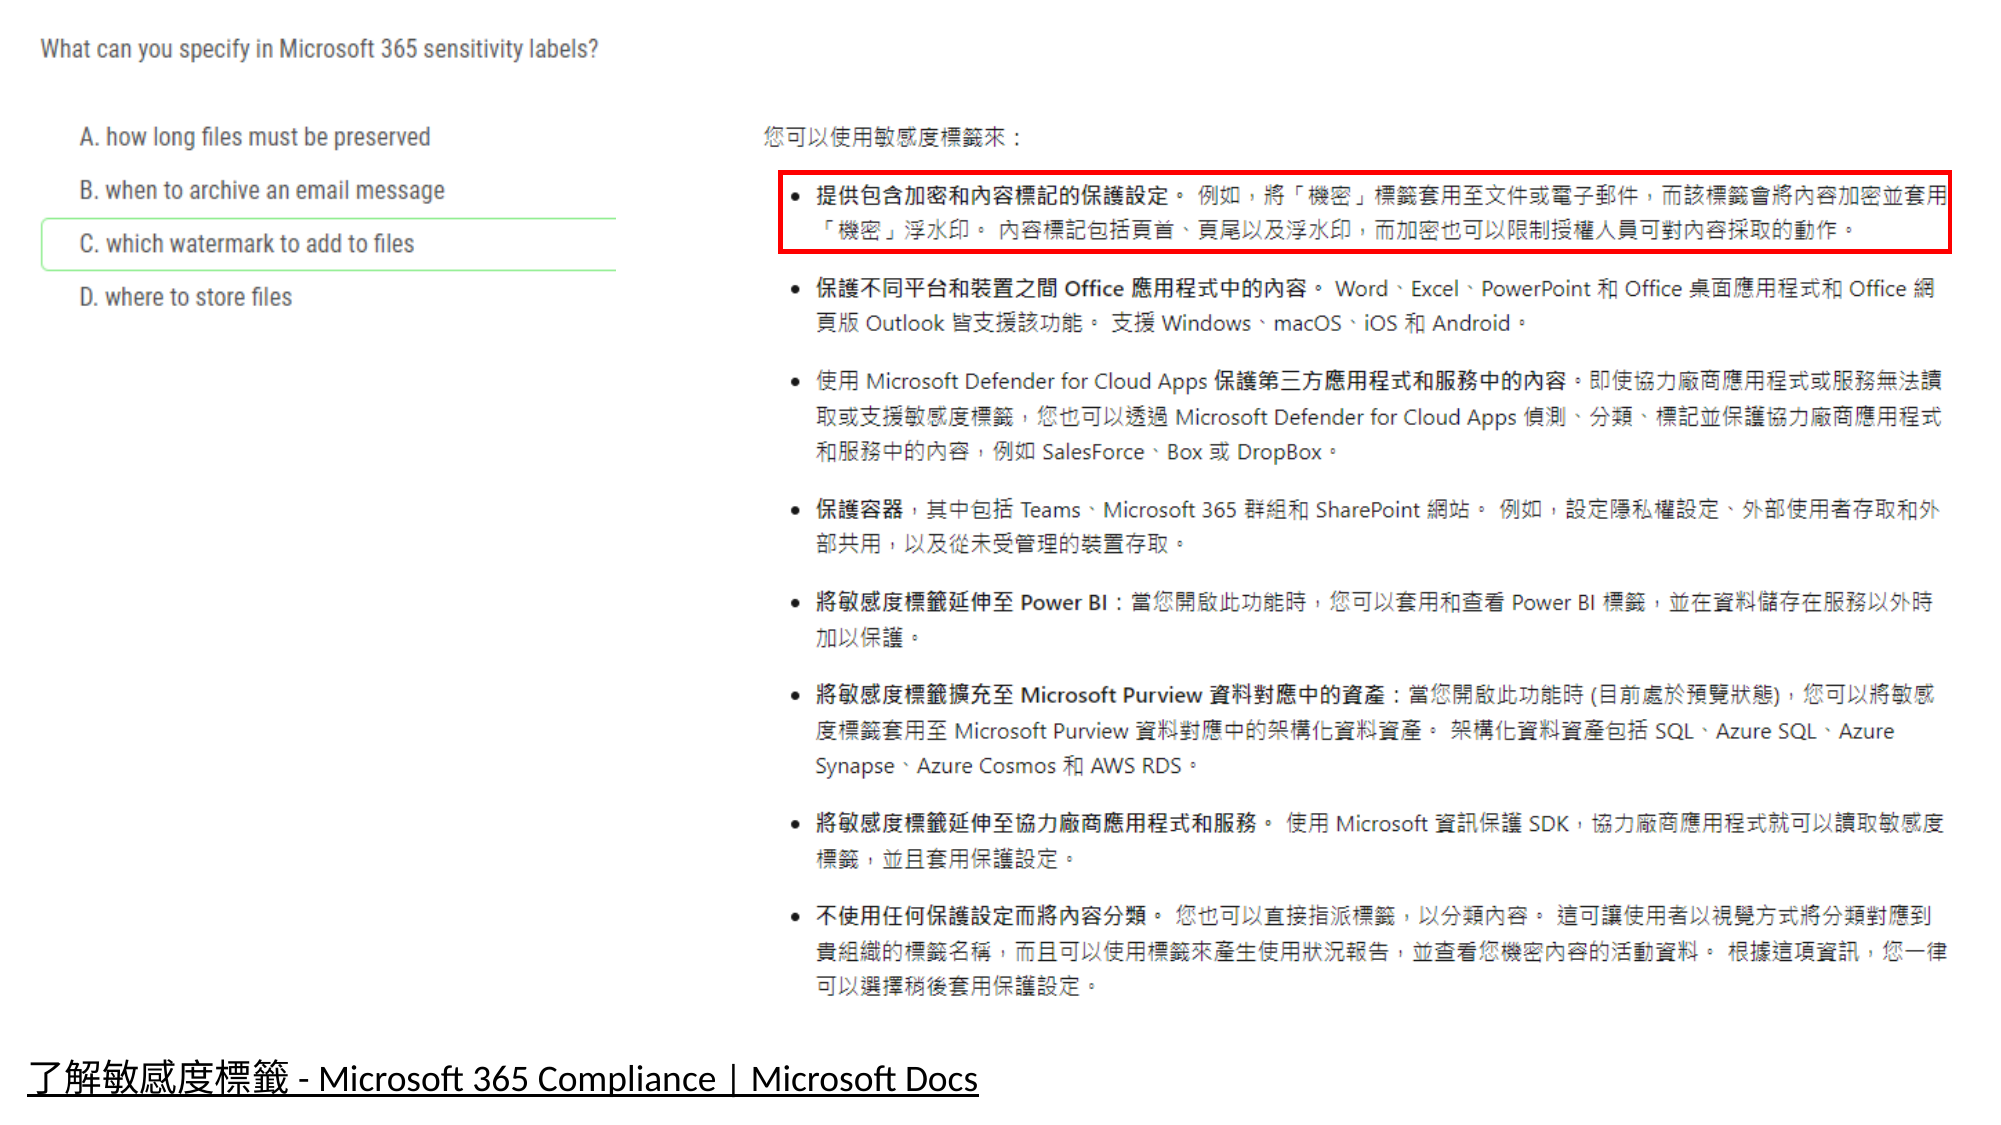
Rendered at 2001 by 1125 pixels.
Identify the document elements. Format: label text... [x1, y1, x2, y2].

picture [753, 118, 1955, 1007]
text_box 了解敏感度標籤 - Microsoft 365 Compliance | Microsoft Docs [11, 1046, 1012, 1107]
picture [24, 17, 616, 328]
